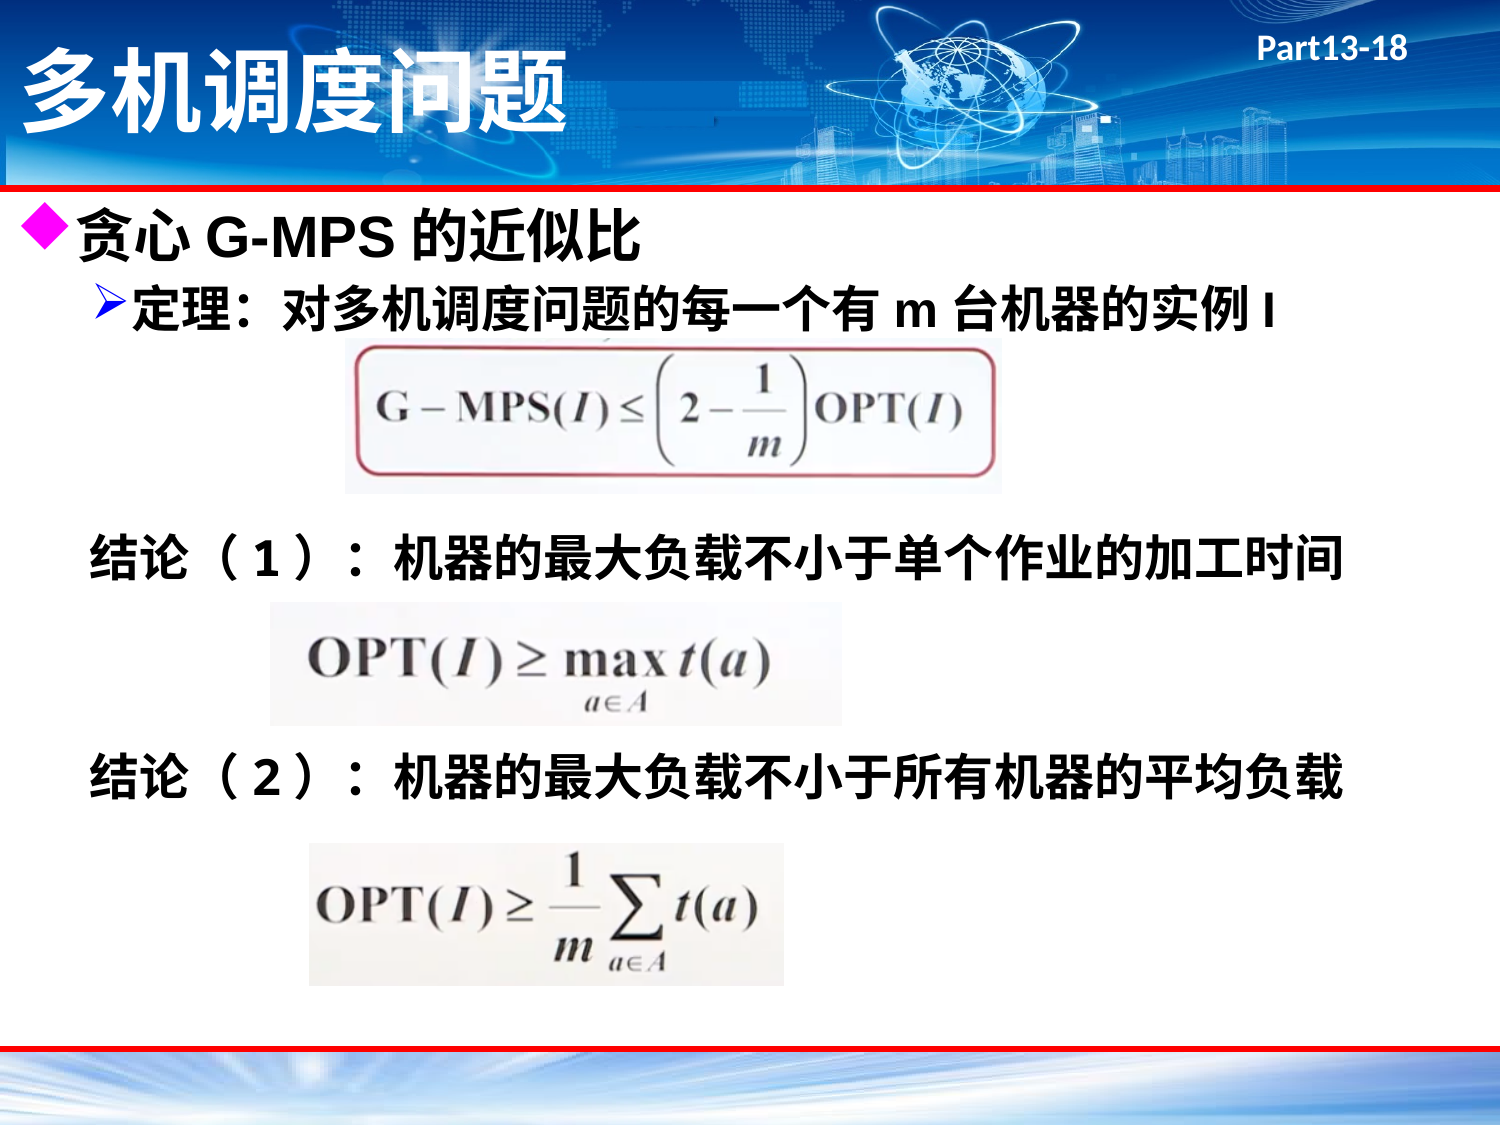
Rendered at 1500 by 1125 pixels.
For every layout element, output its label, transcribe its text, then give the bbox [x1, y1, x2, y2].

picture [0, 0, 1500, 185]
picture [0, 1052, 1500, 1125]
list 贪心G-MPS的近似比 定理：对多机调度问题的每一个有m台机器的实例I [1, 192, 1500, 359]
text_box 结论（1）：机器的最大负载不小于单个作业的加工时间 [0, 519, 1402, 595]
picture [270, 602, 842, 726]
title 多机调度问题 [3, 2, 1500, 189]
picture [308, 843, 784, 986]
picture [345, 338, 1002, 494]
text_box 结论（2）：机器的最大负载不小于所有机器的平均负载 [0, 737, 1402, 813]
